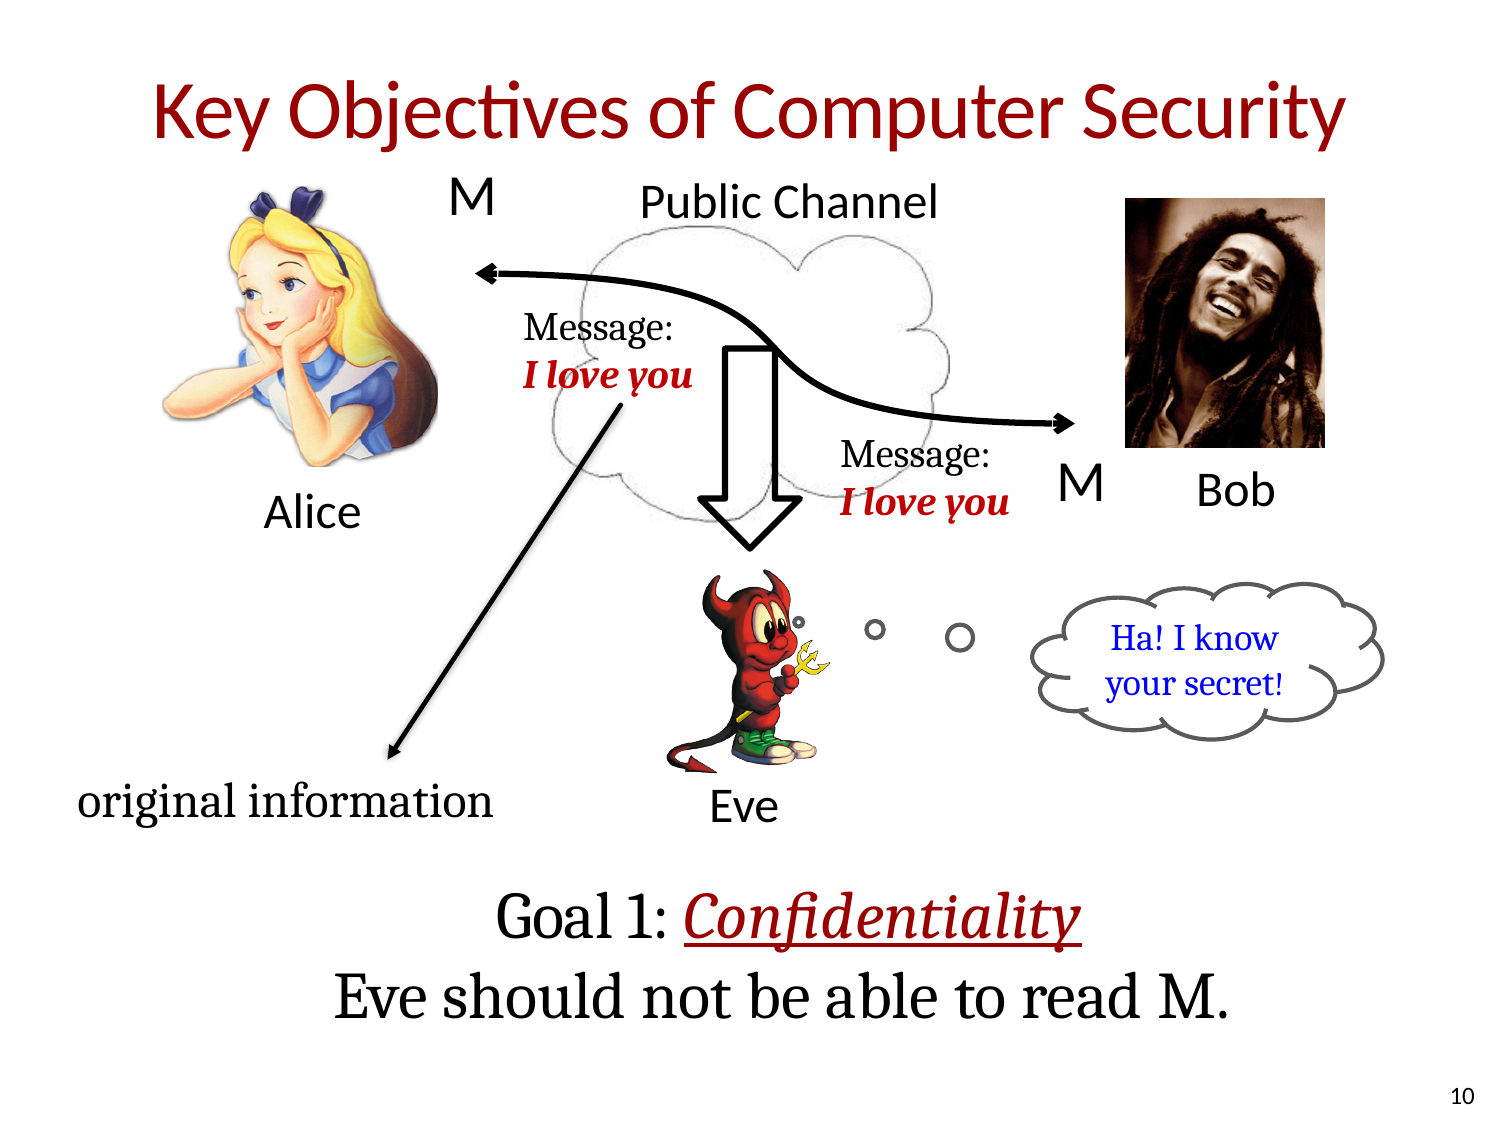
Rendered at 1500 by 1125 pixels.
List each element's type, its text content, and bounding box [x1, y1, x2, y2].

text_box Ha! I know your secret! [864, 618, 886, 641]
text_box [662, 567, 838, 841]
text_box [735, 534, 765, 549]
picture [549, 223, 951, 273]
picture [1124, 198, 1326, 448]
text_box Ha! I know your secret! [944, 622, 976, 653]
text_box Alice [248, 475, 351, 537]
slide_number 10 [1125, 1065, 1475, 1125]
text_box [474, 273, 1076, 424]
title Key Objectives of Computer Security [75, 11, 1425, 199]
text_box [387, 404, 622, 760]
picture [622, 424, 951, 527]
text_box Bob [1181, 457, 1269, 514]
text_box Goal 1: Confidentiality Eve should not be able to read M. [215, 872, 1363, 1033]
text_box M [1050, 436, 1109, 499]
text_box Message: I love you [951, 433, 1050, 532]
text_box original information [62, 759, 588, 841]
text_box Public Channel [624, 161, 775, 222]
text_box M [433, 149, 500, 213]
text_box Ha! I know your secret! [1030, 581, 1385, 742]
picture [162, 185, 438, 467]
